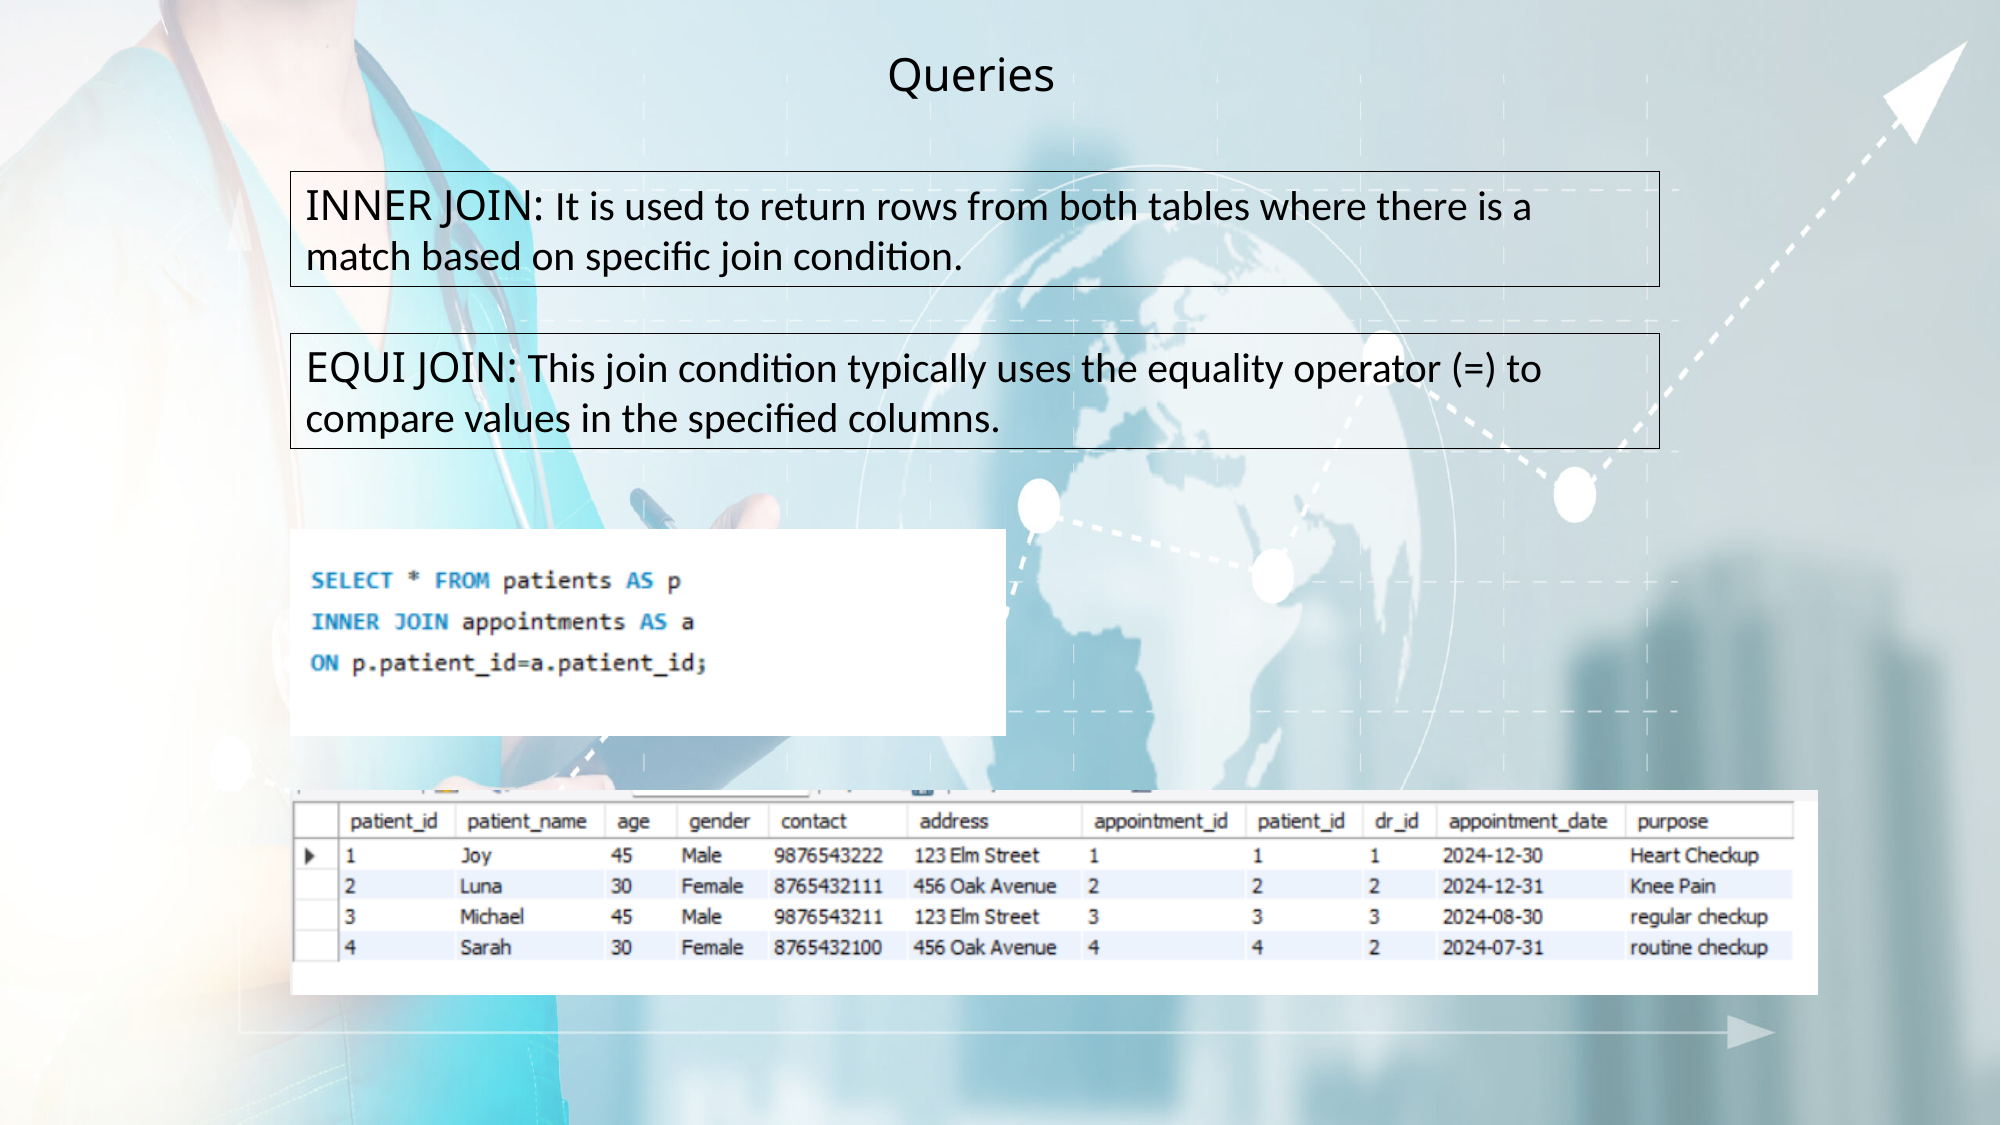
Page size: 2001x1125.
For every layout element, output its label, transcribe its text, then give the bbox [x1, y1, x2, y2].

text_box MATH FUNCTIONS: It is used to perform mathematical expressions on numerical data. ABS, CEILING, FLOOR, POWER, ROUND, SQRT. [0, 0, 2000, 1125]
text_box INNER JOIN: It is used to return rows from both tables where there is a match based on specific join condition. [290, 171, 1660, 287]
text_box EQUI JOIN: This join condition typically uses the equality operator (=) to compare values in the specified columns. [290, 333, 1660, 449]
picture [290, 529, 1006, 736]
text_box Queries [126, 38, 1816, 108]
picture [290, 790, 1818, 995]
